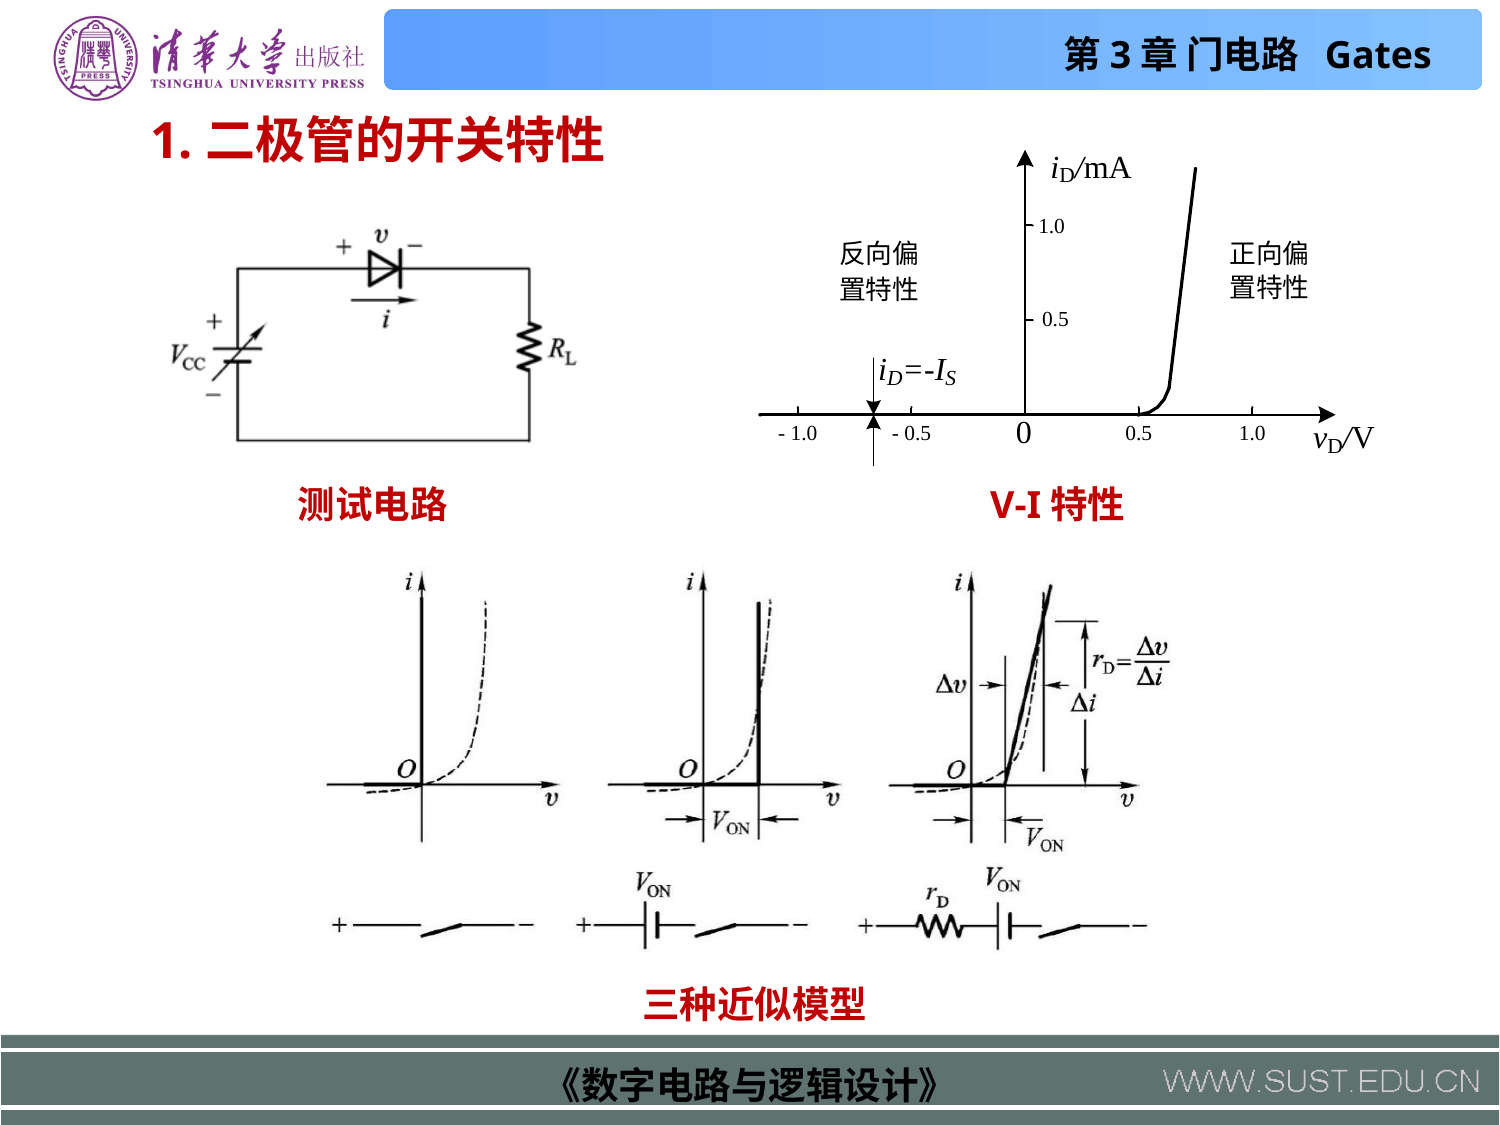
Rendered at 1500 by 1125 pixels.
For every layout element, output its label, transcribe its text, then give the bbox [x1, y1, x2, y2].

picture [322, 558, 1187, 961]
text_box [741, 127, 1404, 486]
picture [50, 8, 367, 110]
text_box 三种近似模型 [627, 973, 882, 1034]
text_box 1.二极管的开关特性 [135, 101, 656, 177]
text_box V-I特性 [975, 486, 1141, 534]
text_box 测试电路 [283, 473, 463, 534]
text_box 电平表 [1151, 1057, 1492, 1105]
picture [162, 216, 583, 457]
